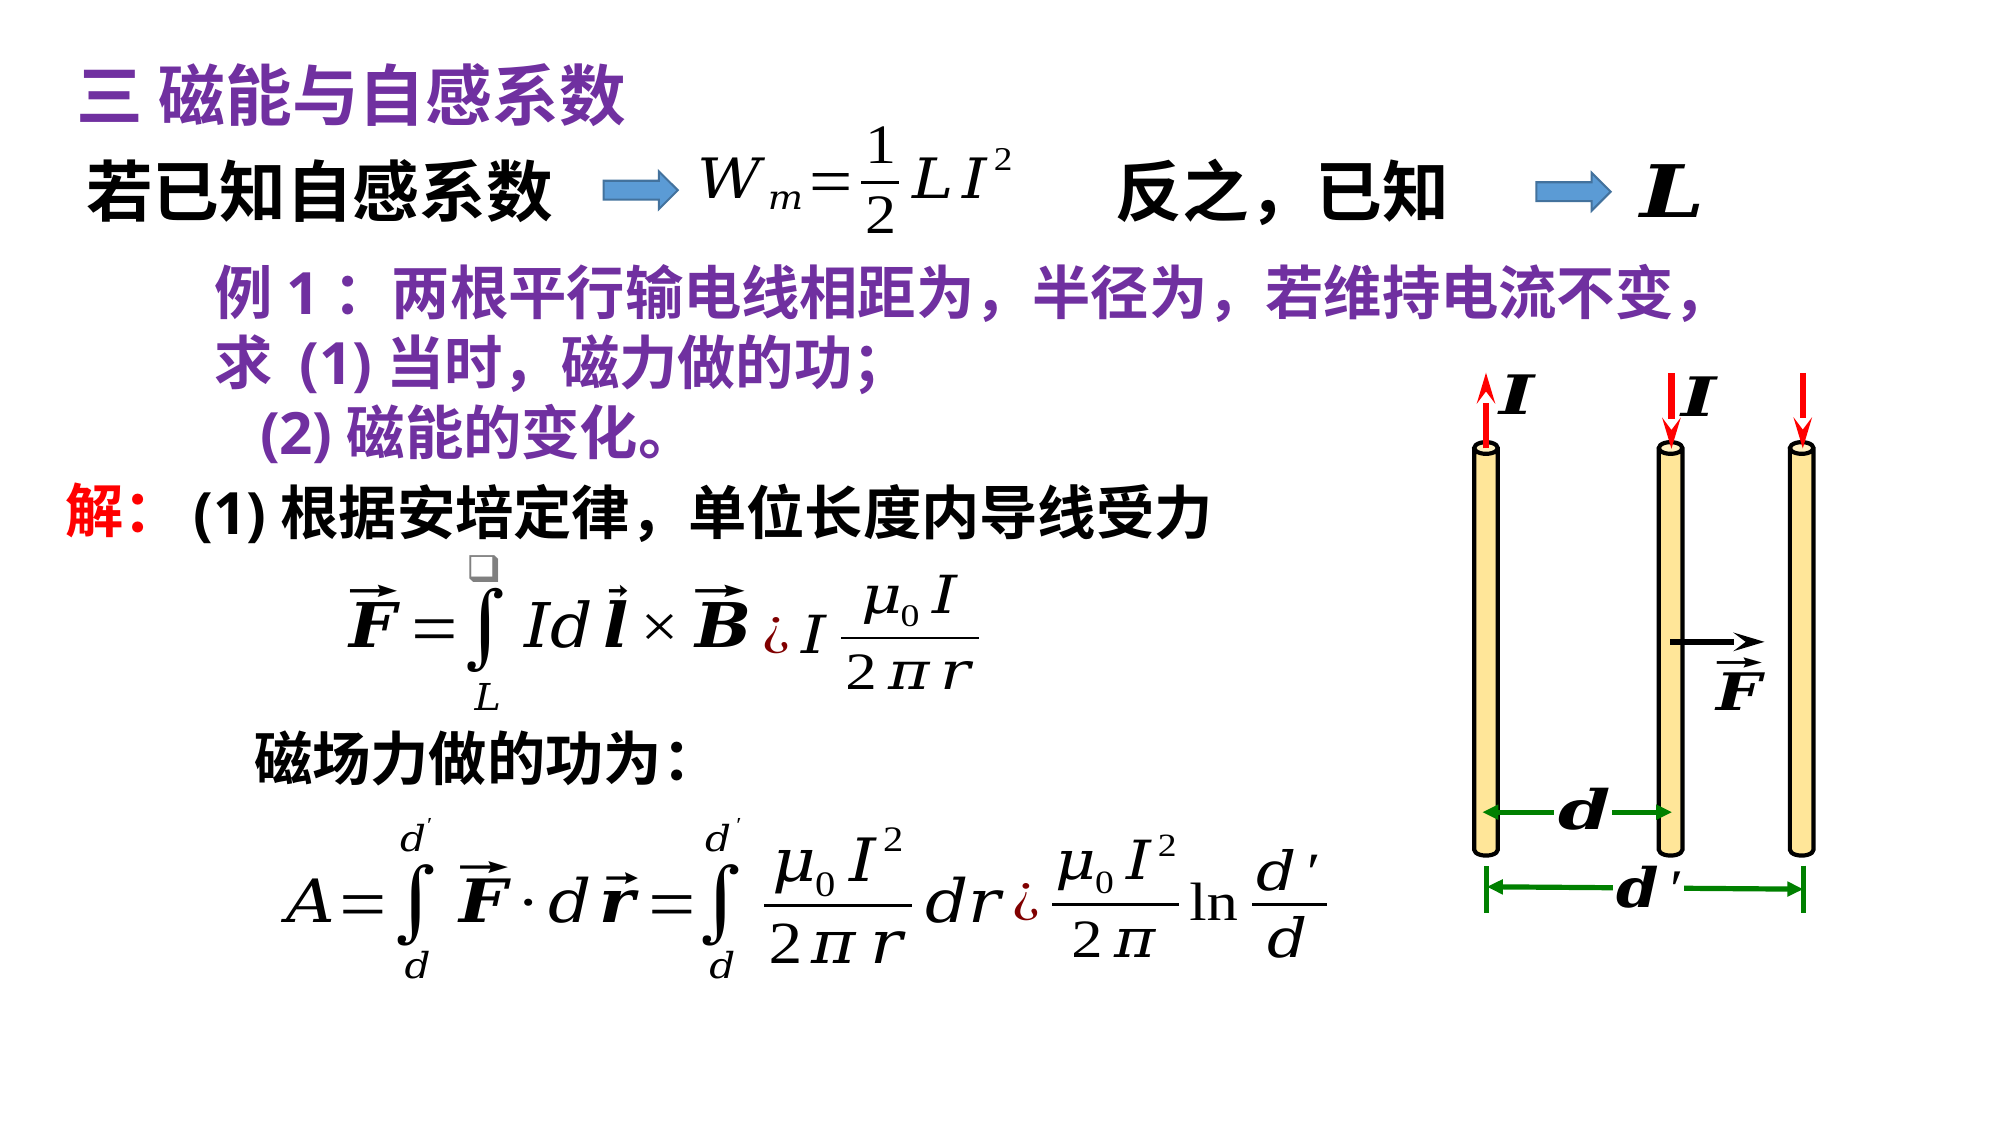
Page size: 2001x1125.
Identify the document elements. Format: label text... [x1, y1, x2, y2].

text_box [1473, 441, 1499, 857]
text_box 解： [50, 466, 197, 552]
text_box [602, 168, 680, 212]
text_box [1487, 886, 1803, 890]
text_box 磁场力做的功为： [239, 714, 736, 800]
text_box [1788, 441, 1815, 857]
text_box 三 磁能与自感系数 [62, 46, 642, 141]
text_box (1)根据安培定律，单位长度内导线受力 [179, 468, 1228, 554]
text_box [1535, 170, 1613, 214]
text_box [1657, 441, 1684, 857]
